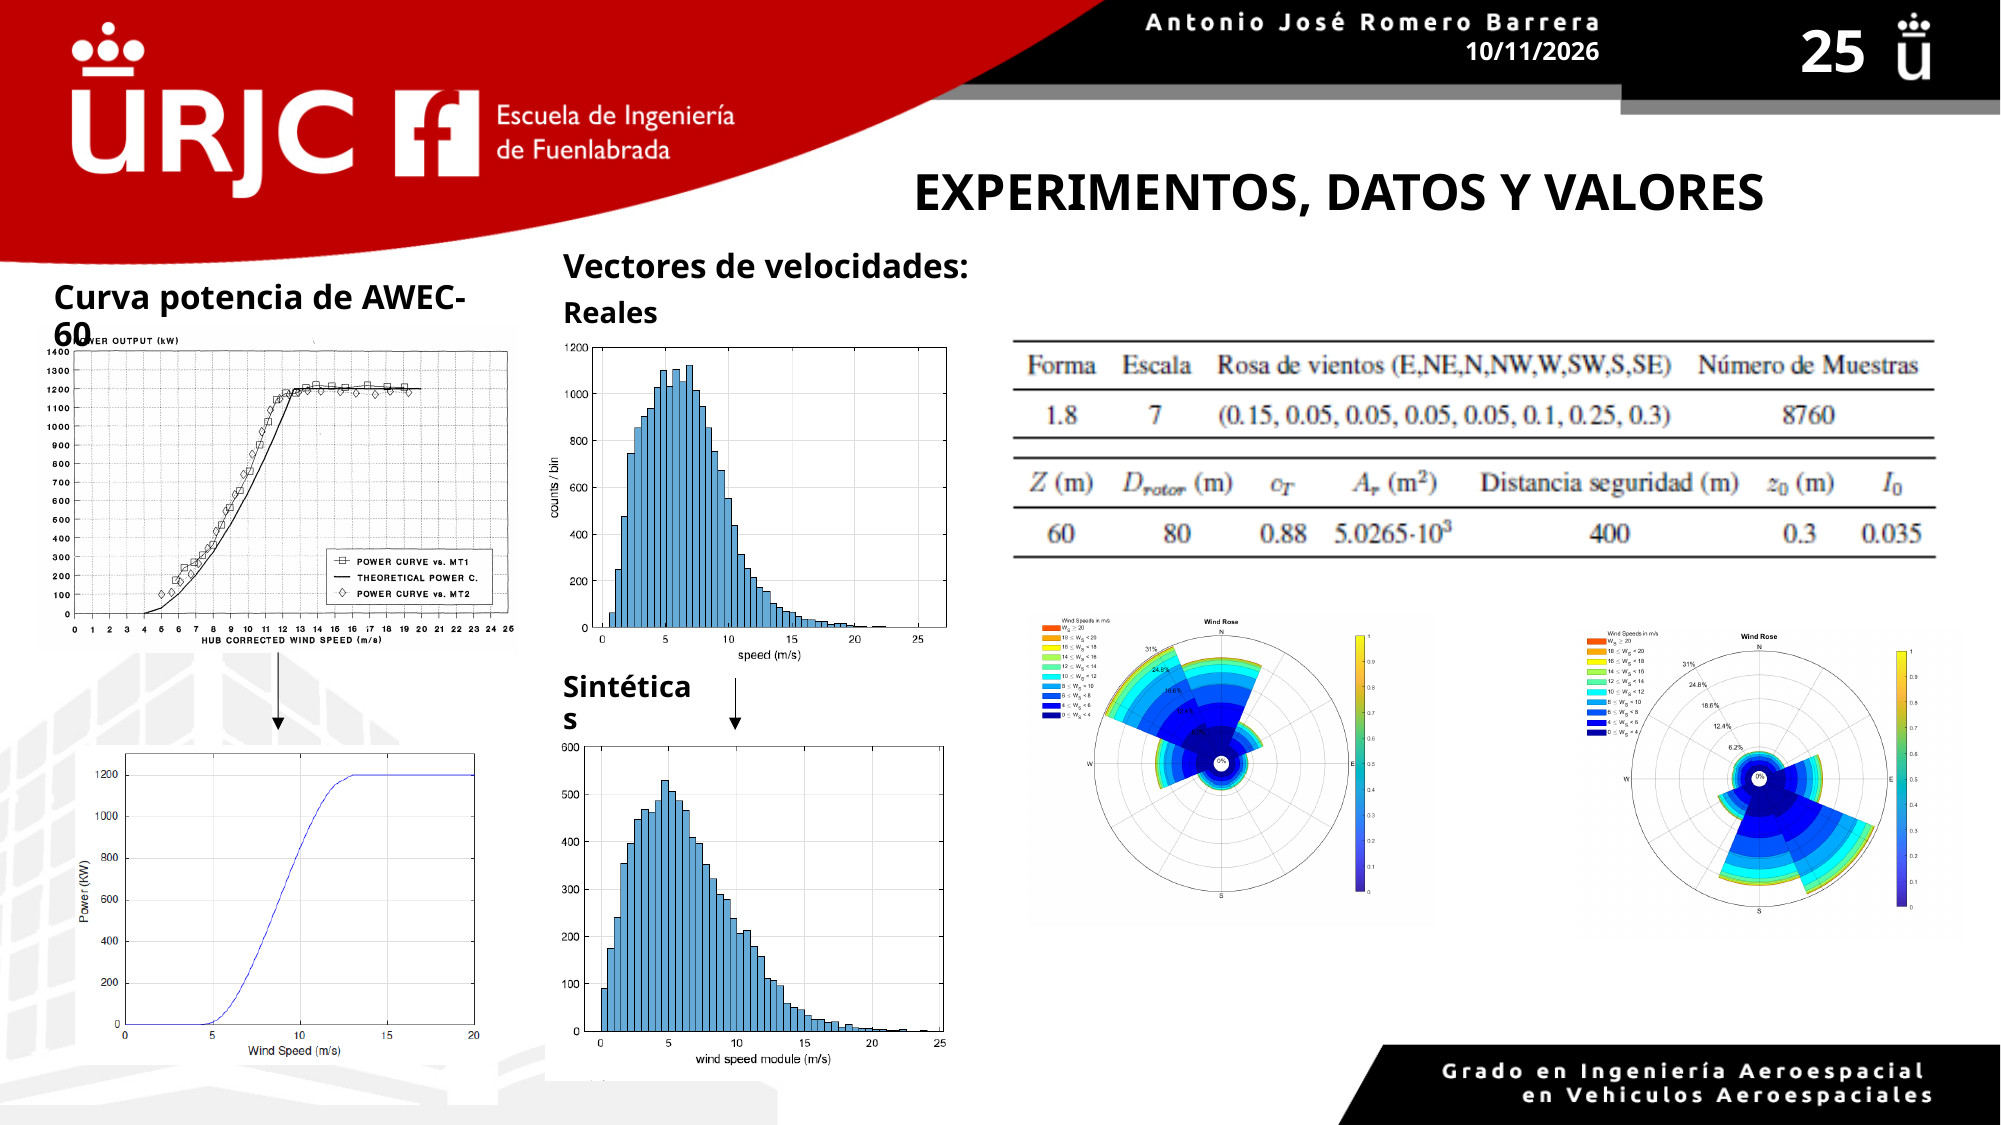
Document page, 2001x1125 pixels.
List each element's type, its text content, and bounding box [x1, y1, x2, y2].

title EXPERIMENTOS, DATOS Y VALORES [898, 130, 1984, 258]
slide_number 25 [1726, 23, 1883, 84]
picture [0, 0, 2001, 1125]
text_box Vectores de velocidades: [548, 249, 1028, 287]
text_box Sintéticas [548, 685, 721, 723]
text_box Curva potencia de AWEC-60 [38, 298, 518, 327]
text_box Reales [548, 295, 1028, 333]
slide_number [1444, 22, 1615, 83]
